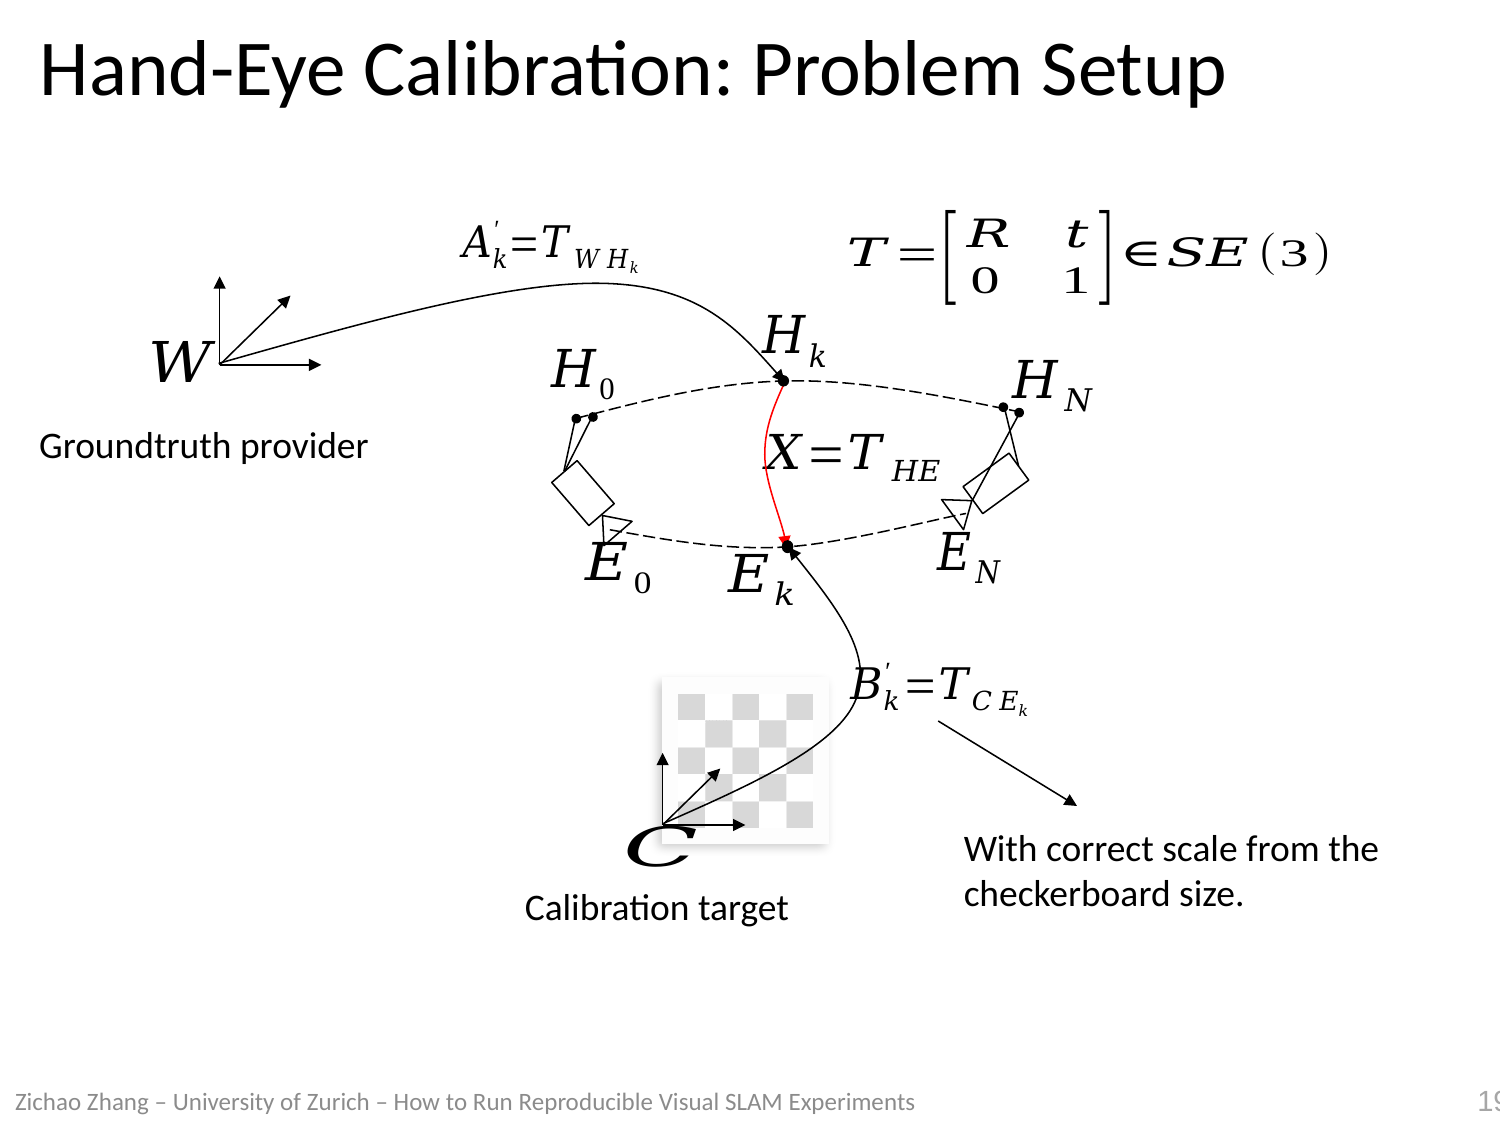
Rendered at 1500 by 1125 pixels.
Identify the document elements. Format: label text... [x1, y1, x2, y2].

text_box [662, 752, 746, 826]
text_box [764, 387, 791, 543]
text_box [723, 549, 861, 745]
text_box Groundtruth provider [24, 413, 395, 474]
text_box [609, 521, 784, 548]
text_box Calibration target [510, 875, 881, 936]
text_box With correct scale from the checkerboard size. [948, 816, 1402, 922]
text_box [785, 380, 1021, 416]
text_box [576, 382, 782, 419]
text_box [786, 513, 967, 547]
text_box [536, 434, 655, 515]
text_box [781, 540, 794, 554]
footer Zichao Zhang – University of Zurich – How to Run Reproducible Visual SLAM Experiments [0, 1076, 934, 1125]
picture [678, 693, 813, 828]
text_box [938, 720, 1078, 807]
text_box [219, 276, 322, 366]
text_box [326, 283, 783, 382]
title Hand-Eye Calibration: Problem Setup [24, 24, 1475, 173]
text_box [777, 375, 790, 387]
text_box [928, 422, 1048, 503]
